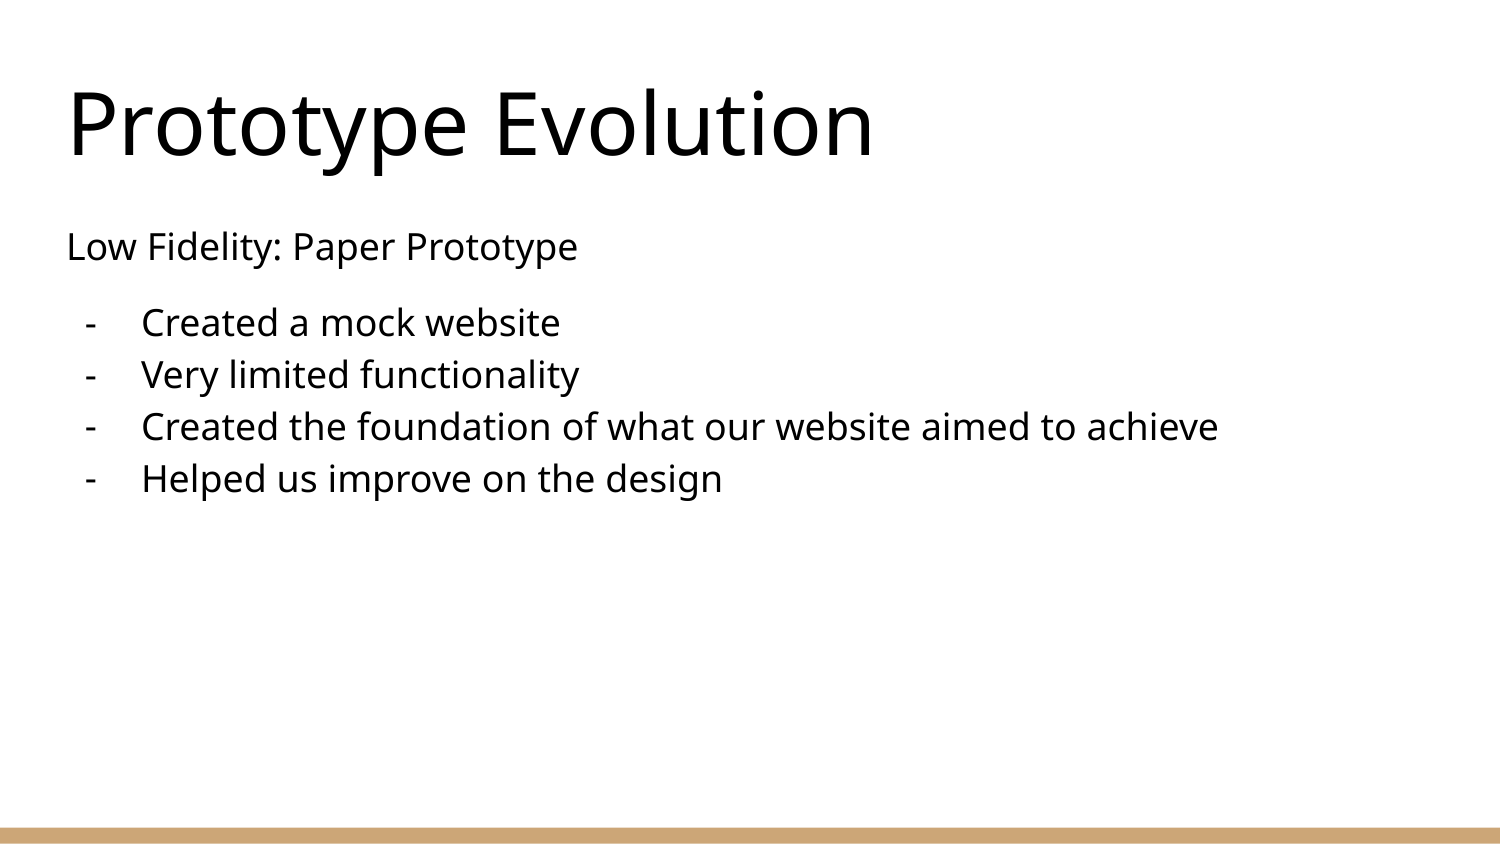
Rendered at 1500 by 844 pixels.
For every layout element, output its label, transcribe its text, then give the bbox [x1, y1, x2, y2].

title Prototype Evolution [51, 51, 1449, 189]
list Low Fidelity: Paper Prototype Created a mock website Very limited functionality Created the foundation of what our website aimed to achieve Helped us improve on the design [51, 200, 1449, 752]
